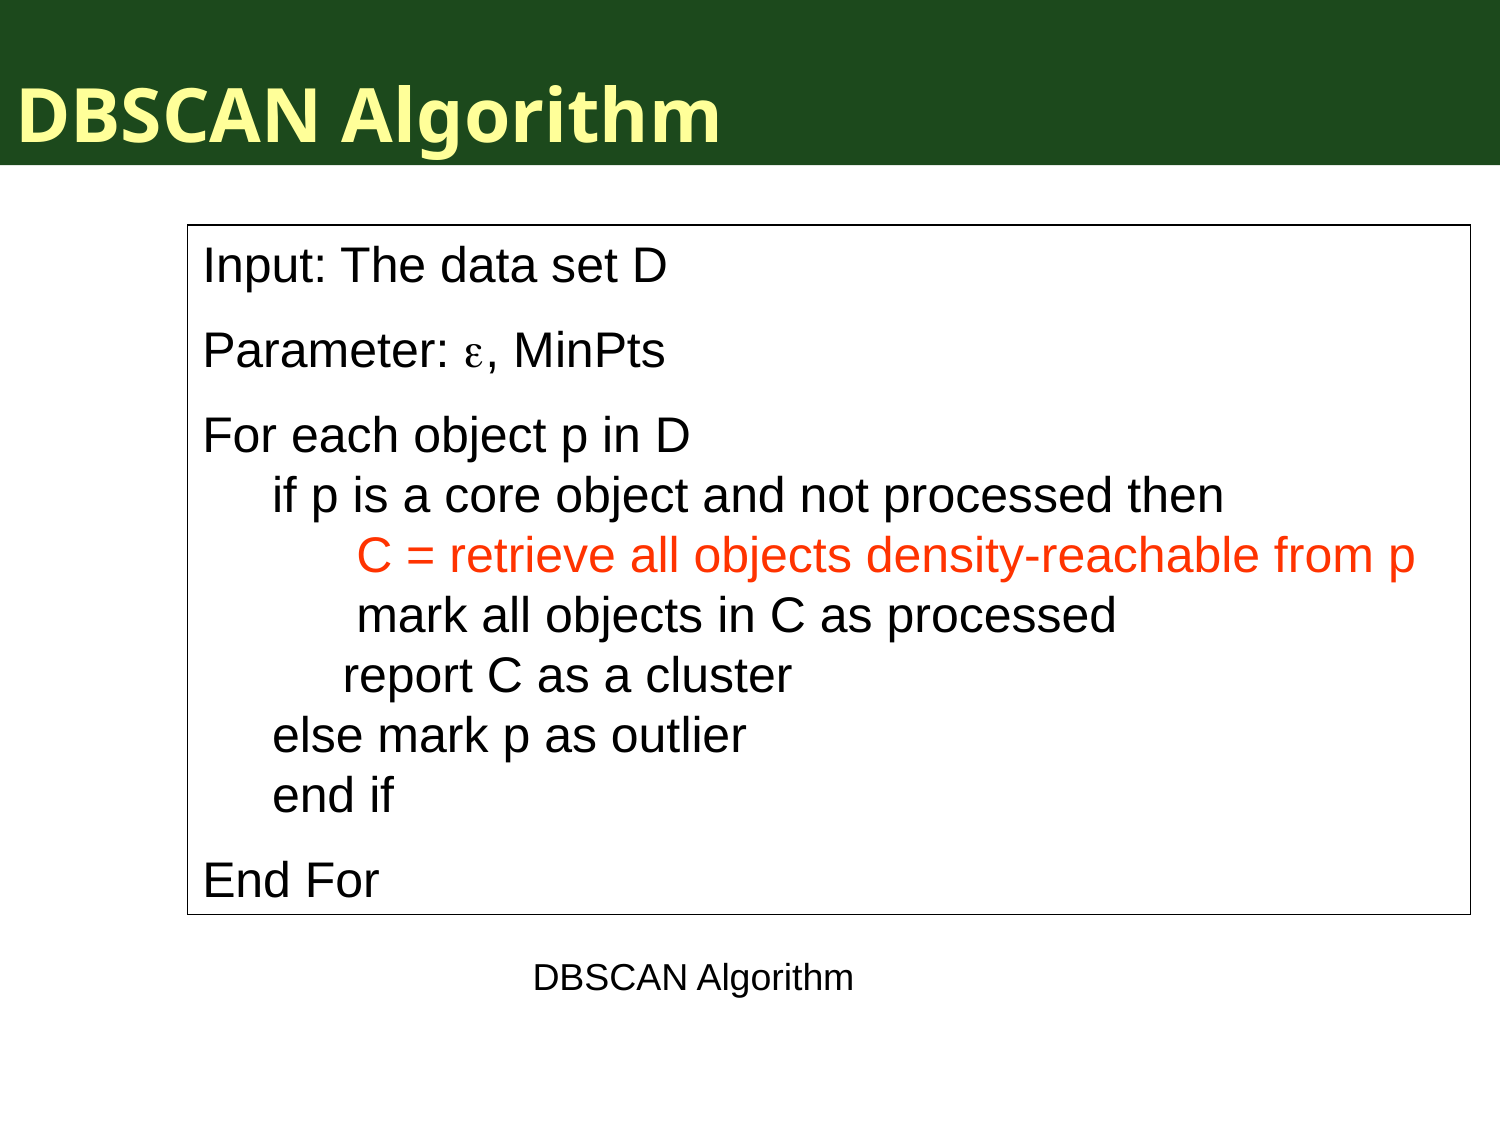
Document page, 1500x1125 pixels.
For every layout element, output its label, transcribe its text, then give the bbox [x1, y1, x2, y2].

title DBSCAN Algorithm [0, 0, 1500, 166]
text_box Input: The data set D Parameter: , MinPts For each object p in D if p is a core object and not processed then C = retrieve all objects density-reachable from p mark all objects in C as processed report C as a cluster else mark p as outlier end if End For [187, 224, 1471, 915]
text_box DBSCAN Algorithm [442, 936, 968, 1006]
